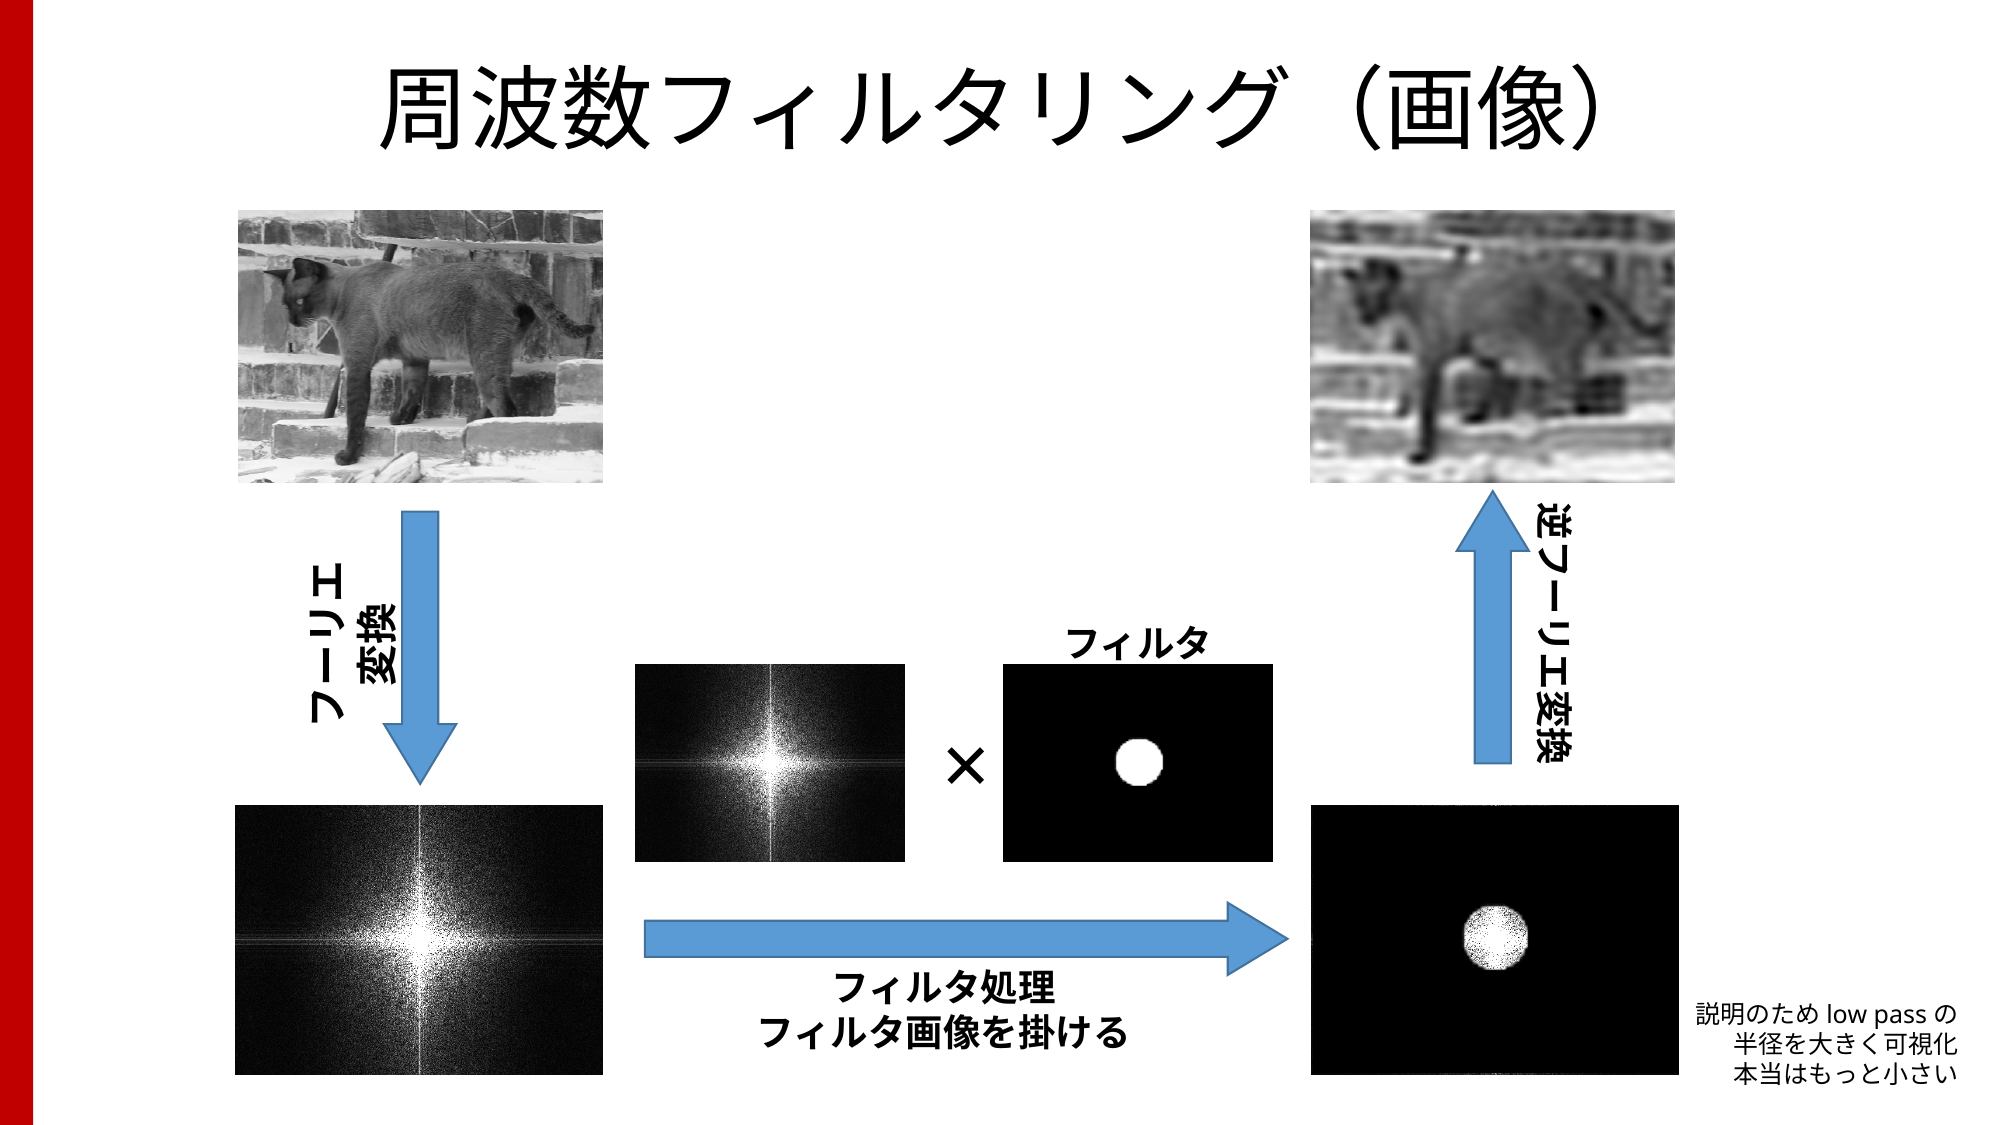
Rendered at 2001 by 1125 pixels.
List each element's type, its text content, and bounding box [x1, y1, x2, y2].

text_box [394, 510, 459, 786]
picture [635, 664, 905, 862]
text_box フィルタ処理 フィルタ画像を掛ける [741, 957, 1146, 1062]
picture [1003, 664, 1273, 862]
picture [1310, 210, 1675, 483]
picture [238, 210, 603, 484]
text_box [643, 900, 1290, 977]
text_box × [927, 705, 1003, 820]
text_box 説明のためlow passの 半径を大きく可視化 本当はもっと小さい [1607, 991, 1973, 1097]
title 周波数フィルタリング（画像） [192, 52, 1846, 173]
picture [235, 805, 603, 1075]
text_box 逆フーリエ変換 [1525, 488, 1586, 781]
text_box フーリエ 変換 [293, 546, 408, 743]
text_box フィルタ [1048, 612, 1228, 664]
picture [1311, 805, 1679, 1075]
text_box [1454, 489, 1525, 765]
